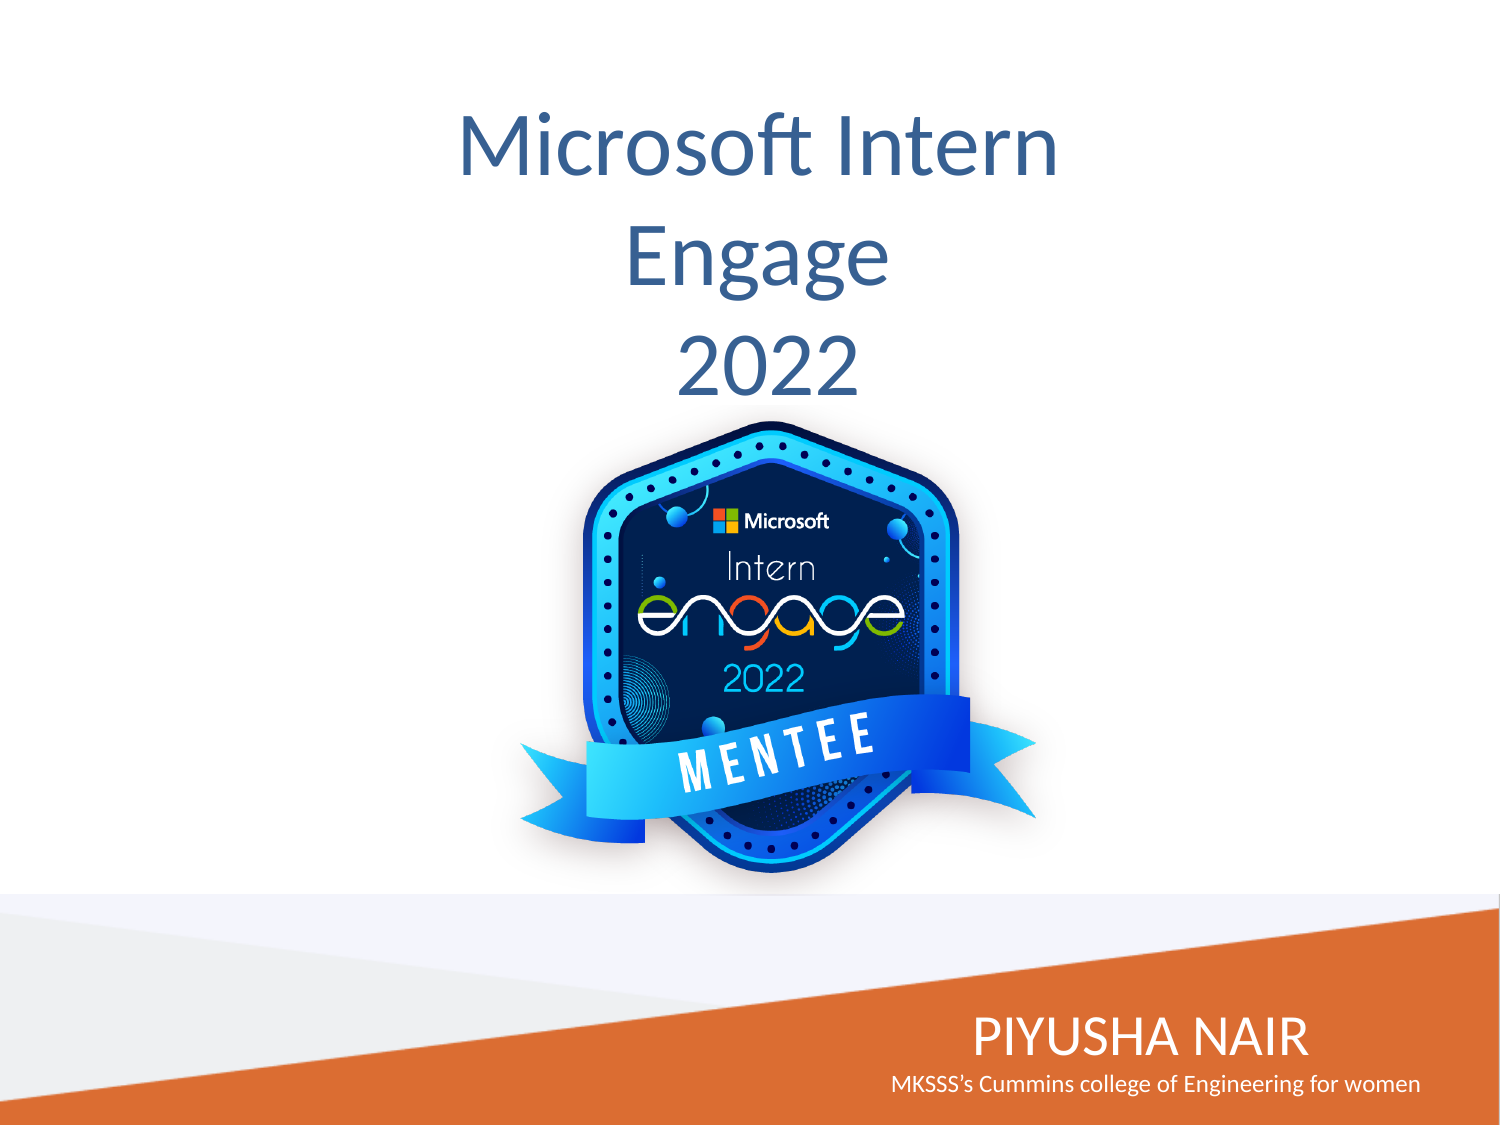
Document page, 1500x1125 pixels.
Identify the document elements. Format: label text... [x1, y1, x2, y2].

text_box Microsoft Intern Engage 2022 [137, 76, 1400, 422]
picture [0, 405, 1500, 1125]
